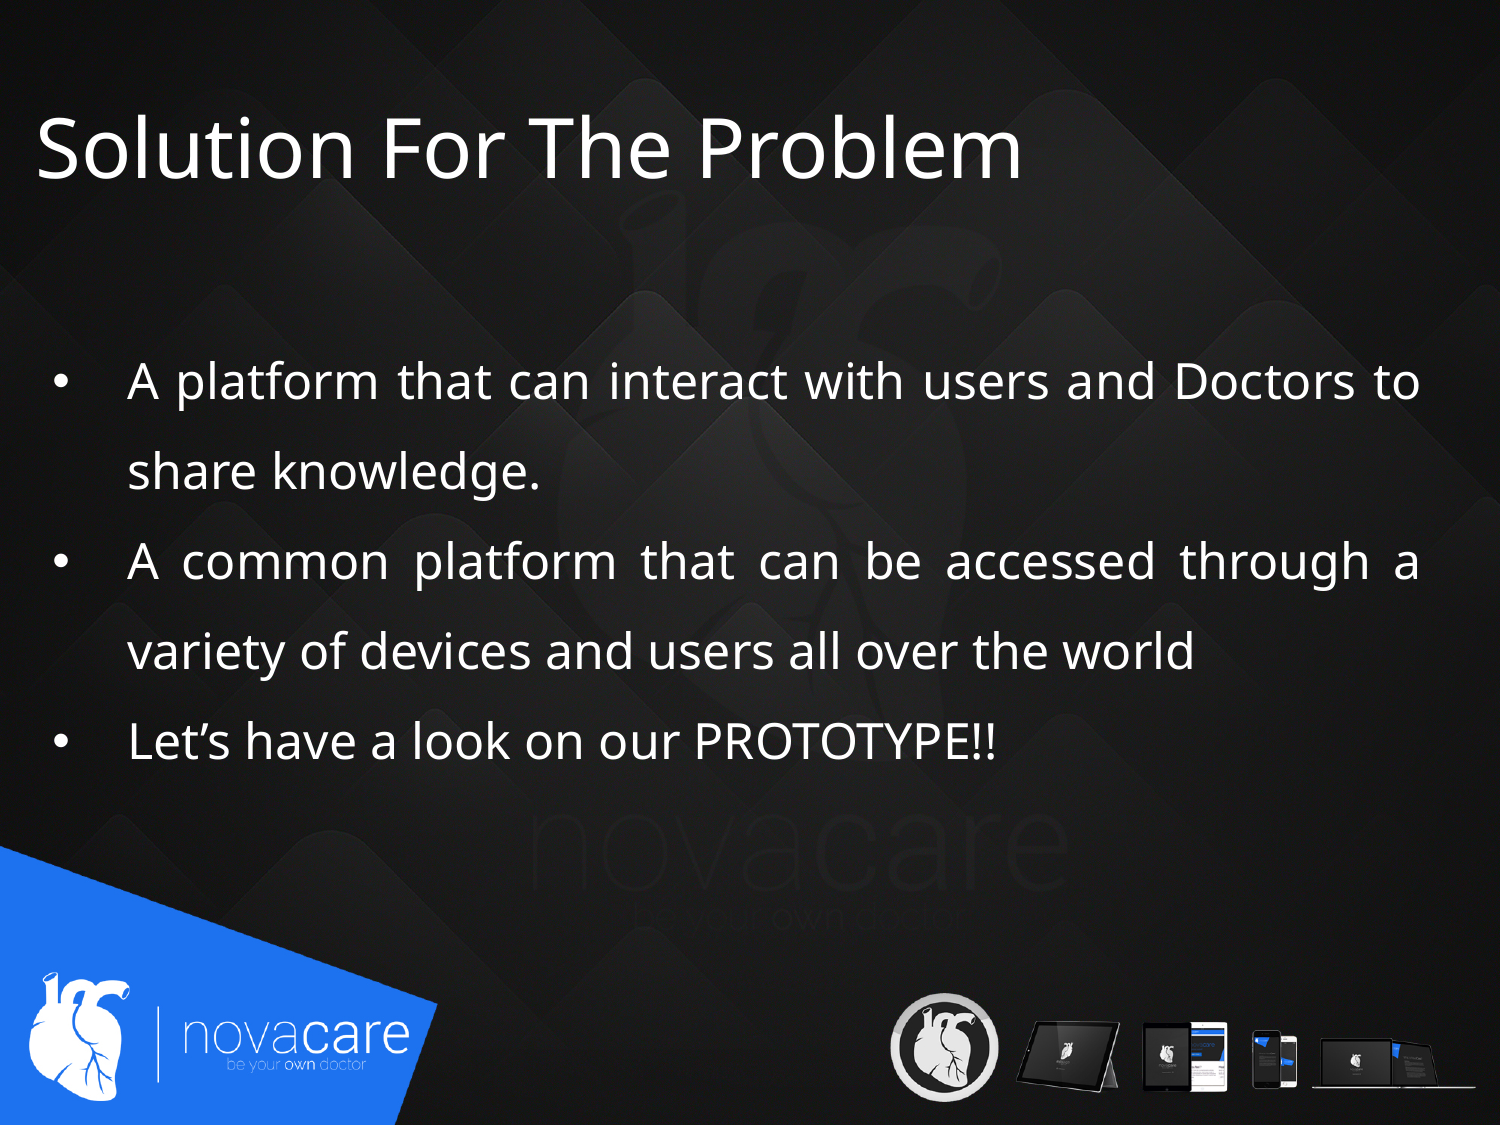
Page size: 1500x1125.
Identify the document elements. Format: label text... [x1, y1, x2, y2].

picture [0, 0, 1500, 1125]
text_box A platform that can interact with users and Doctors to share knowledge. A common platform that can be accessed through a variety of devices and users all over the world Let’s have a look on our PROTOTYPE!! [37, 312, 1438, 778]
text_box Solution For The Problem [21, 87, 1465, 203]
